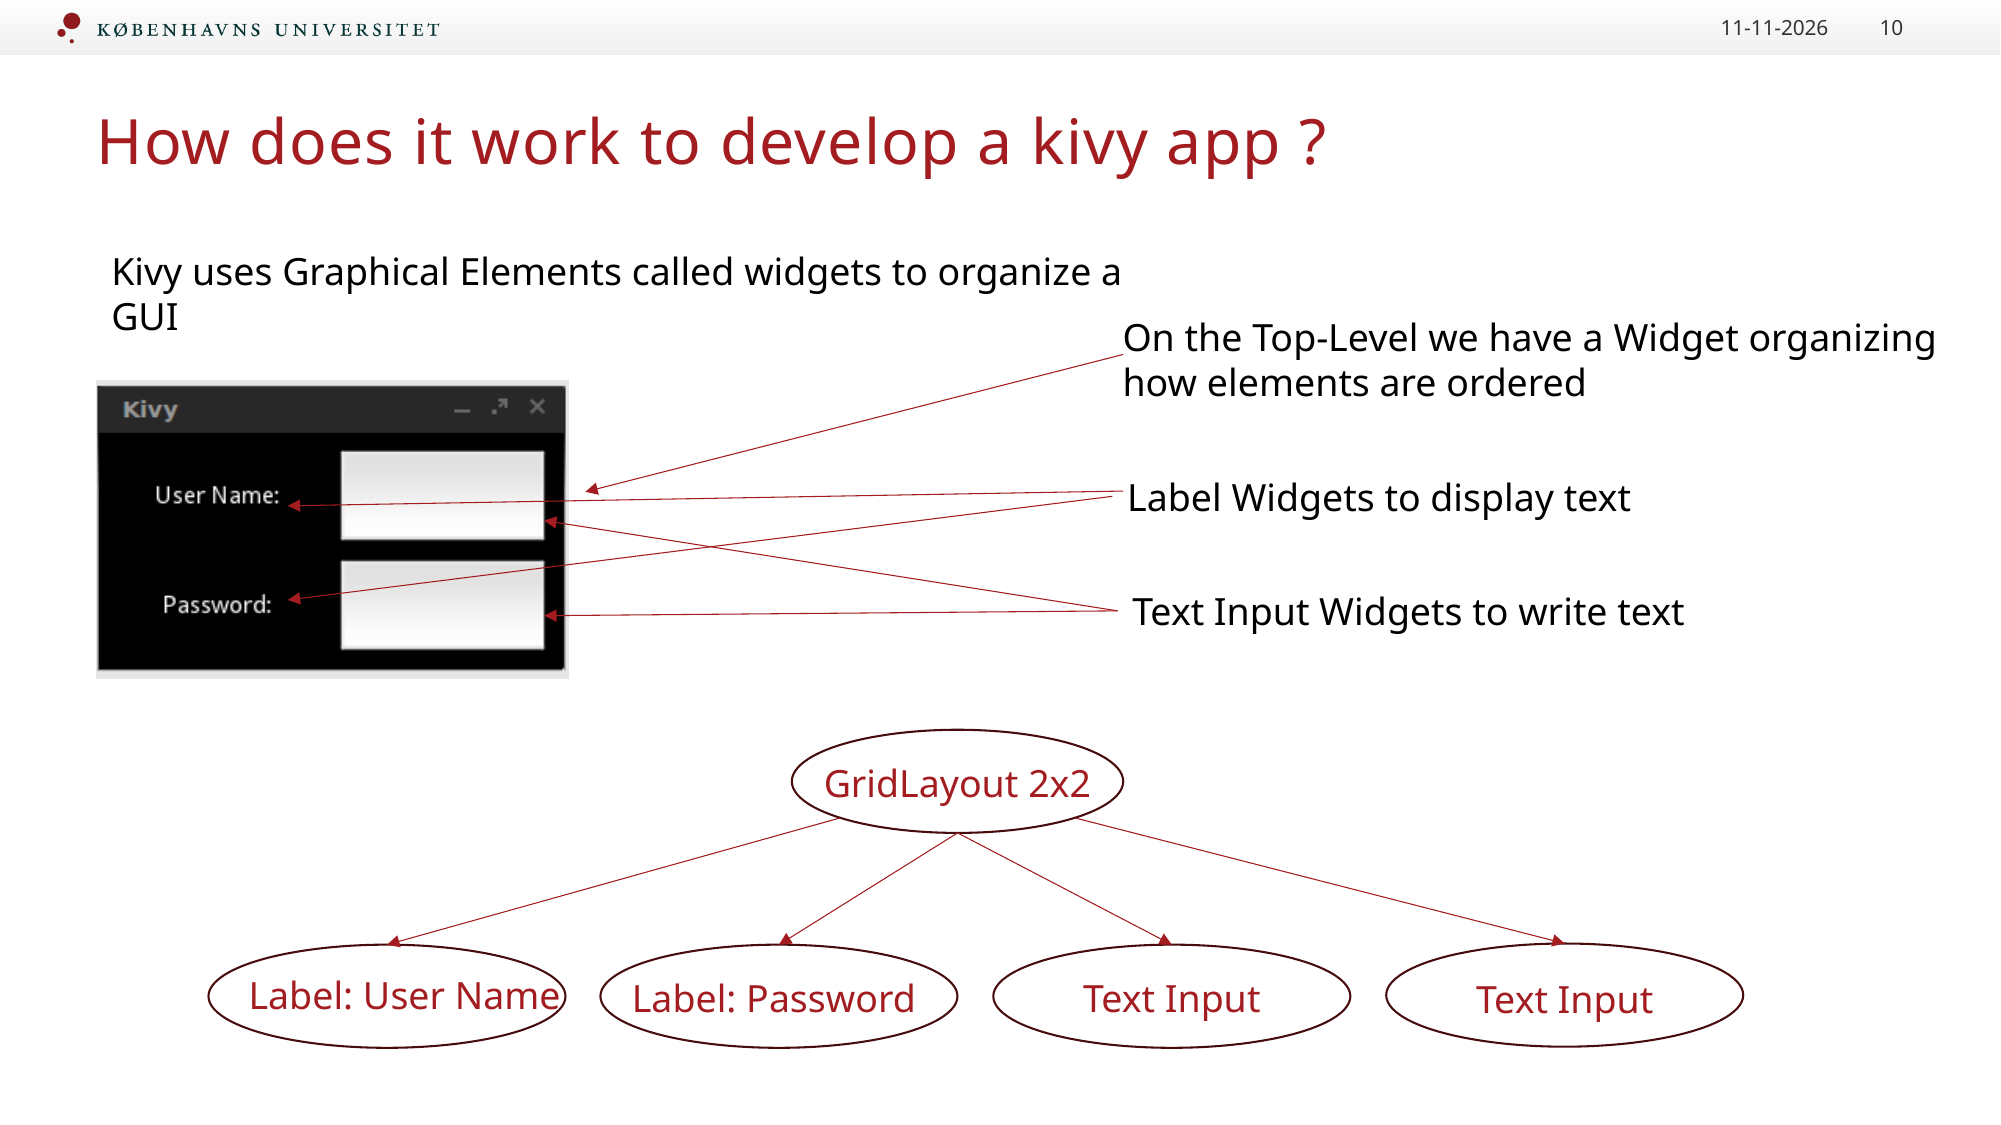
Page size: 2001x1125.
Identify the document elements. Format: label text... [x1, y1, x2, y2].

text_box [387, 817, 841, 945]
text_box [544, 611, 1125, 616]
text_box Label: Password [617, 967, 931, 1028]
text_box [957, 832, 1172, 945]
text_box Text Input Widgets to write text [1117, 580, 1700, 641]
text_box Kivy uses Graphical Elements called widgets to organize a GUI [96, 240, 1156, 346]
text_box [544, 520, 1125, 611]
text_box Label: User Name [532, 964, 576, 1025]
text_box [1385, 942, 1745, 1048]
text_box [207, 943, 567, 1049]
text_box Text Input [1068, 967, 1276, 1028]
text_box [635, 1028, 923, 1049]
text_box [931, 968, 959, 1025]
text_box [992, 944, 1352, 1049]
slide_number 10 [1840, 14, 1904, 43]
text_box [1074, 817, 1565, 944]
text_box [287, 496, 1124, 600]
text_box Label Widgets to display text [1124, 466, 1647, 527]
picture [96, 379, 569, 679]
text_box [599, 973, 617, 1020]
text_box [585, 354, 1124, 491]
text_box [287, 491, 1124, 496]
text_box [779, 832, 957, 945]
text_box [629, 945, 929, 967]
title How does it work to develop a kivy app ? [96, 101, 1904, 244]
text_box On the Top-Level we have a Widget organizing how elements are ordered [1107, 306, 1953, 412]
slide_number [1694, 14, 1829, 43]
text_box Text Input [1461, 968, 1669, 1028]
picture [91, 15, 476, 42]
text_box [791, 729, 1124, 832]
